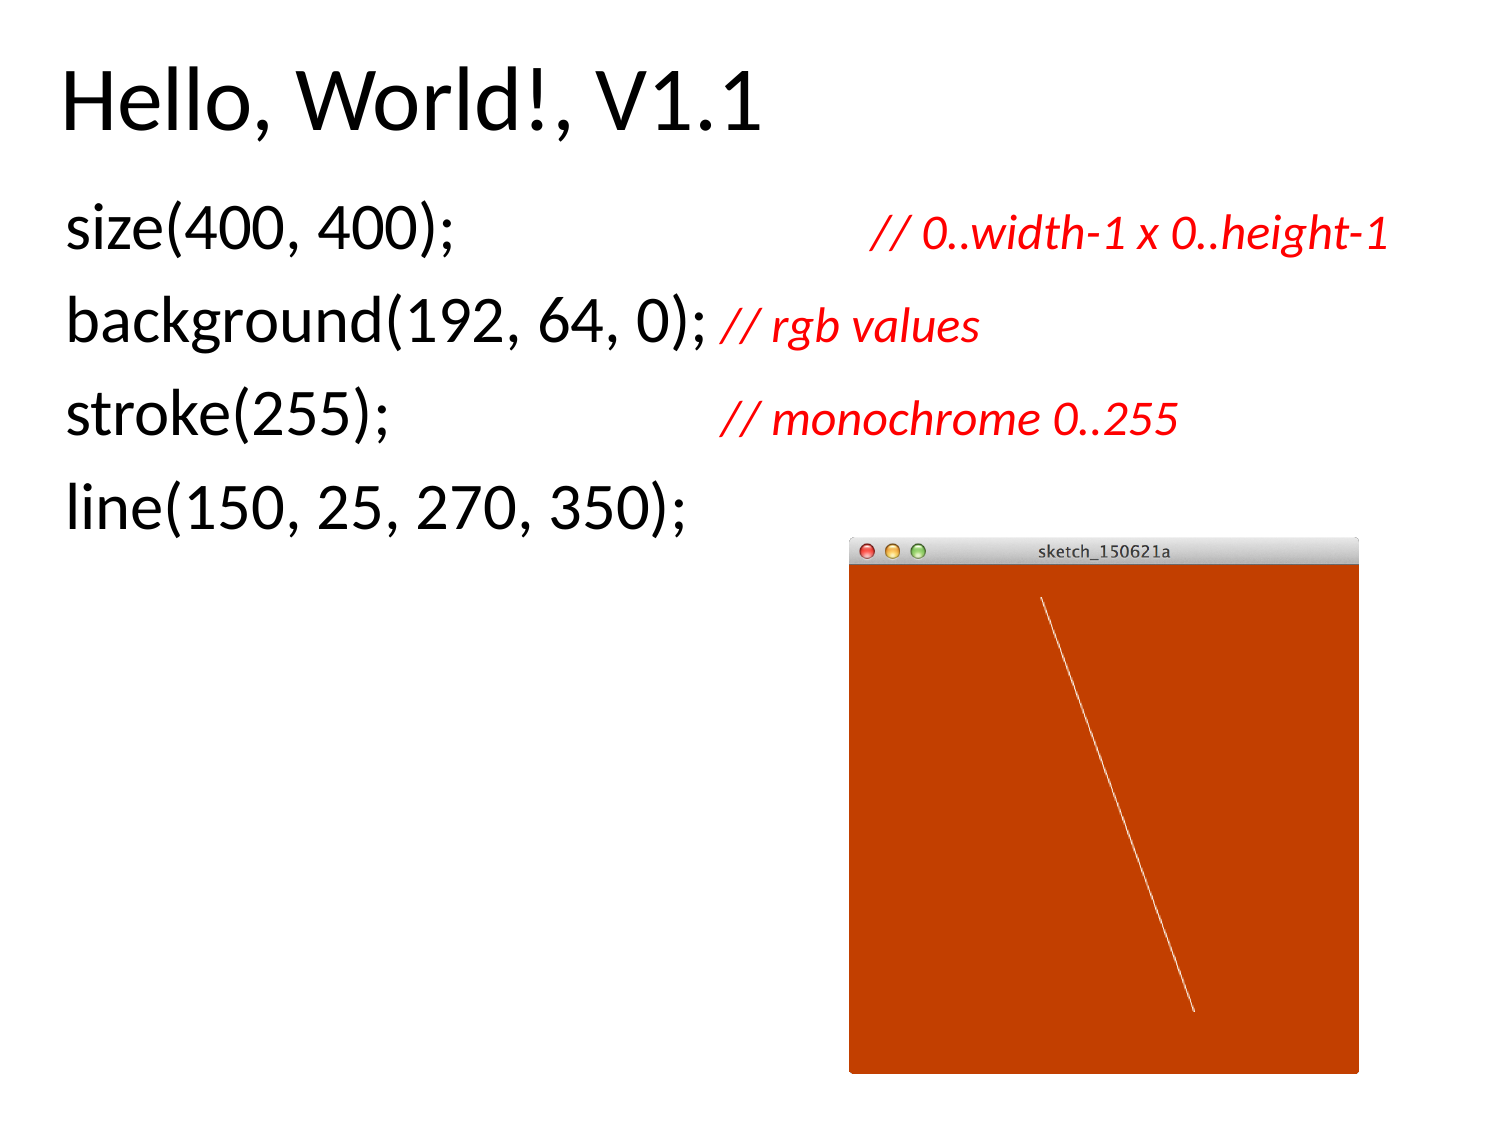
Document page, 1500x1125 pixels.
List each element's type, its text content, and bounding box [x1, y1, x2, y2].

picture [849, 537, 1359, 1075]
title Hello, World!, V1.1 [0, 0, 1088, 188]
list size(400, 400); // 0..width-1 x 0..height-1 background(192, 64, 0); // rgb values stroke(255); // monochrome 0..255 line(150, 25, 270, 350); [50, 174, 1475, 918]
